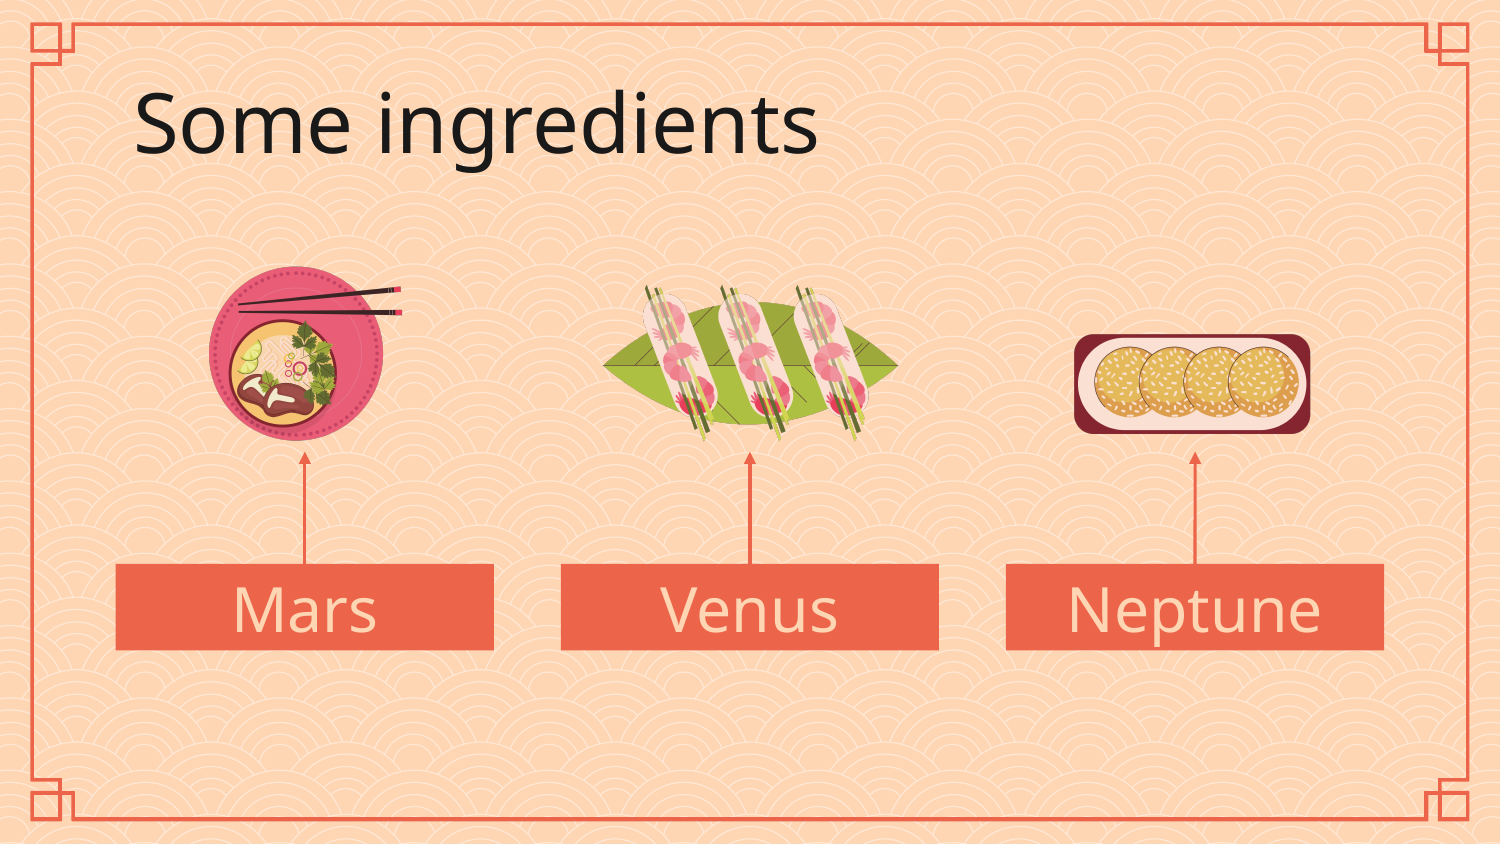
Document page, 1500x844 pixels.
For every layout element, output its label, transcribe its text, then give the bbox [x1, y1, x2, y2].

picture [1063, 312, 1327, 452]
text_box Neptune [1005, 563, 1385, 651]
picture [590, 274, 910, 452]
picture [202, 246, 408, 452]
title Some ingredients [118, 72, 1382, 167]
text_box Venus [560, 563, 939, 651]
text_box Mars [115, 563, 494, 651]
